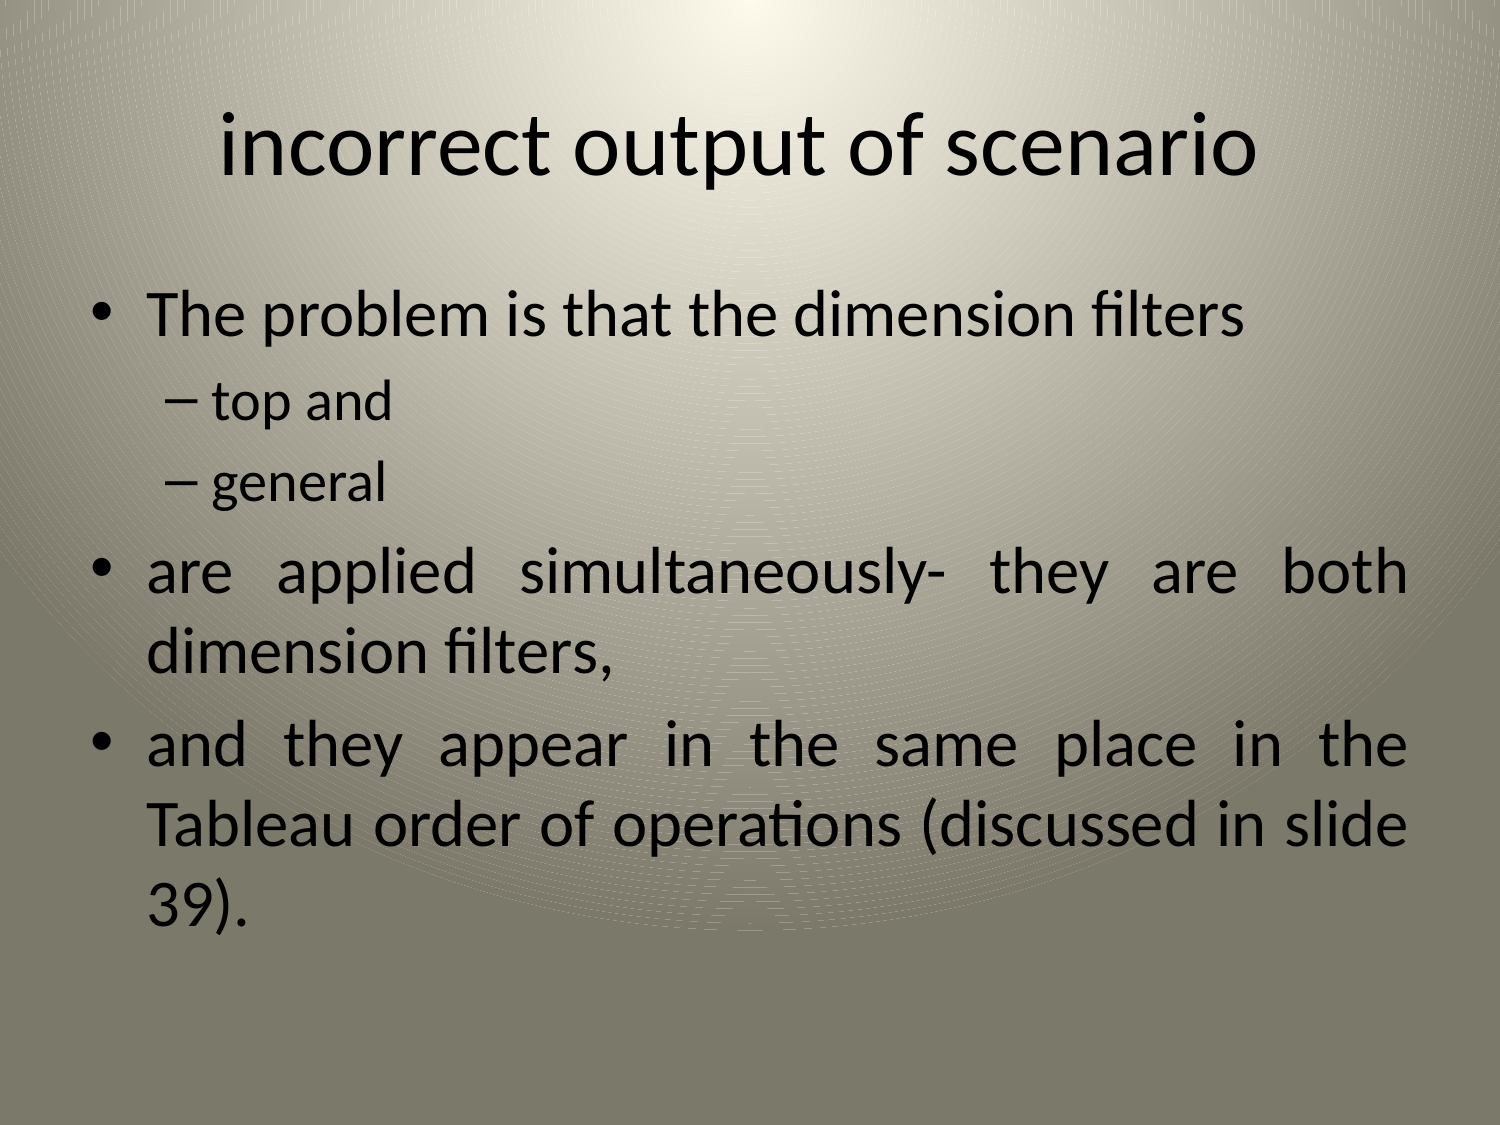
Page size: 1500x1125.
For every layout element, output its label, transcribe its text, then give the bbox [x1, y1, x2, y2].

title incorrect output of scenario [75, 45, 1425, 233]
list The problem is that the dimension filters top and general are applied simultaneously- they are both dimension filters, and they appear in the same place in the Tableau order of operations (discussed in slide 39). [75, 262, 1425, 1005]
